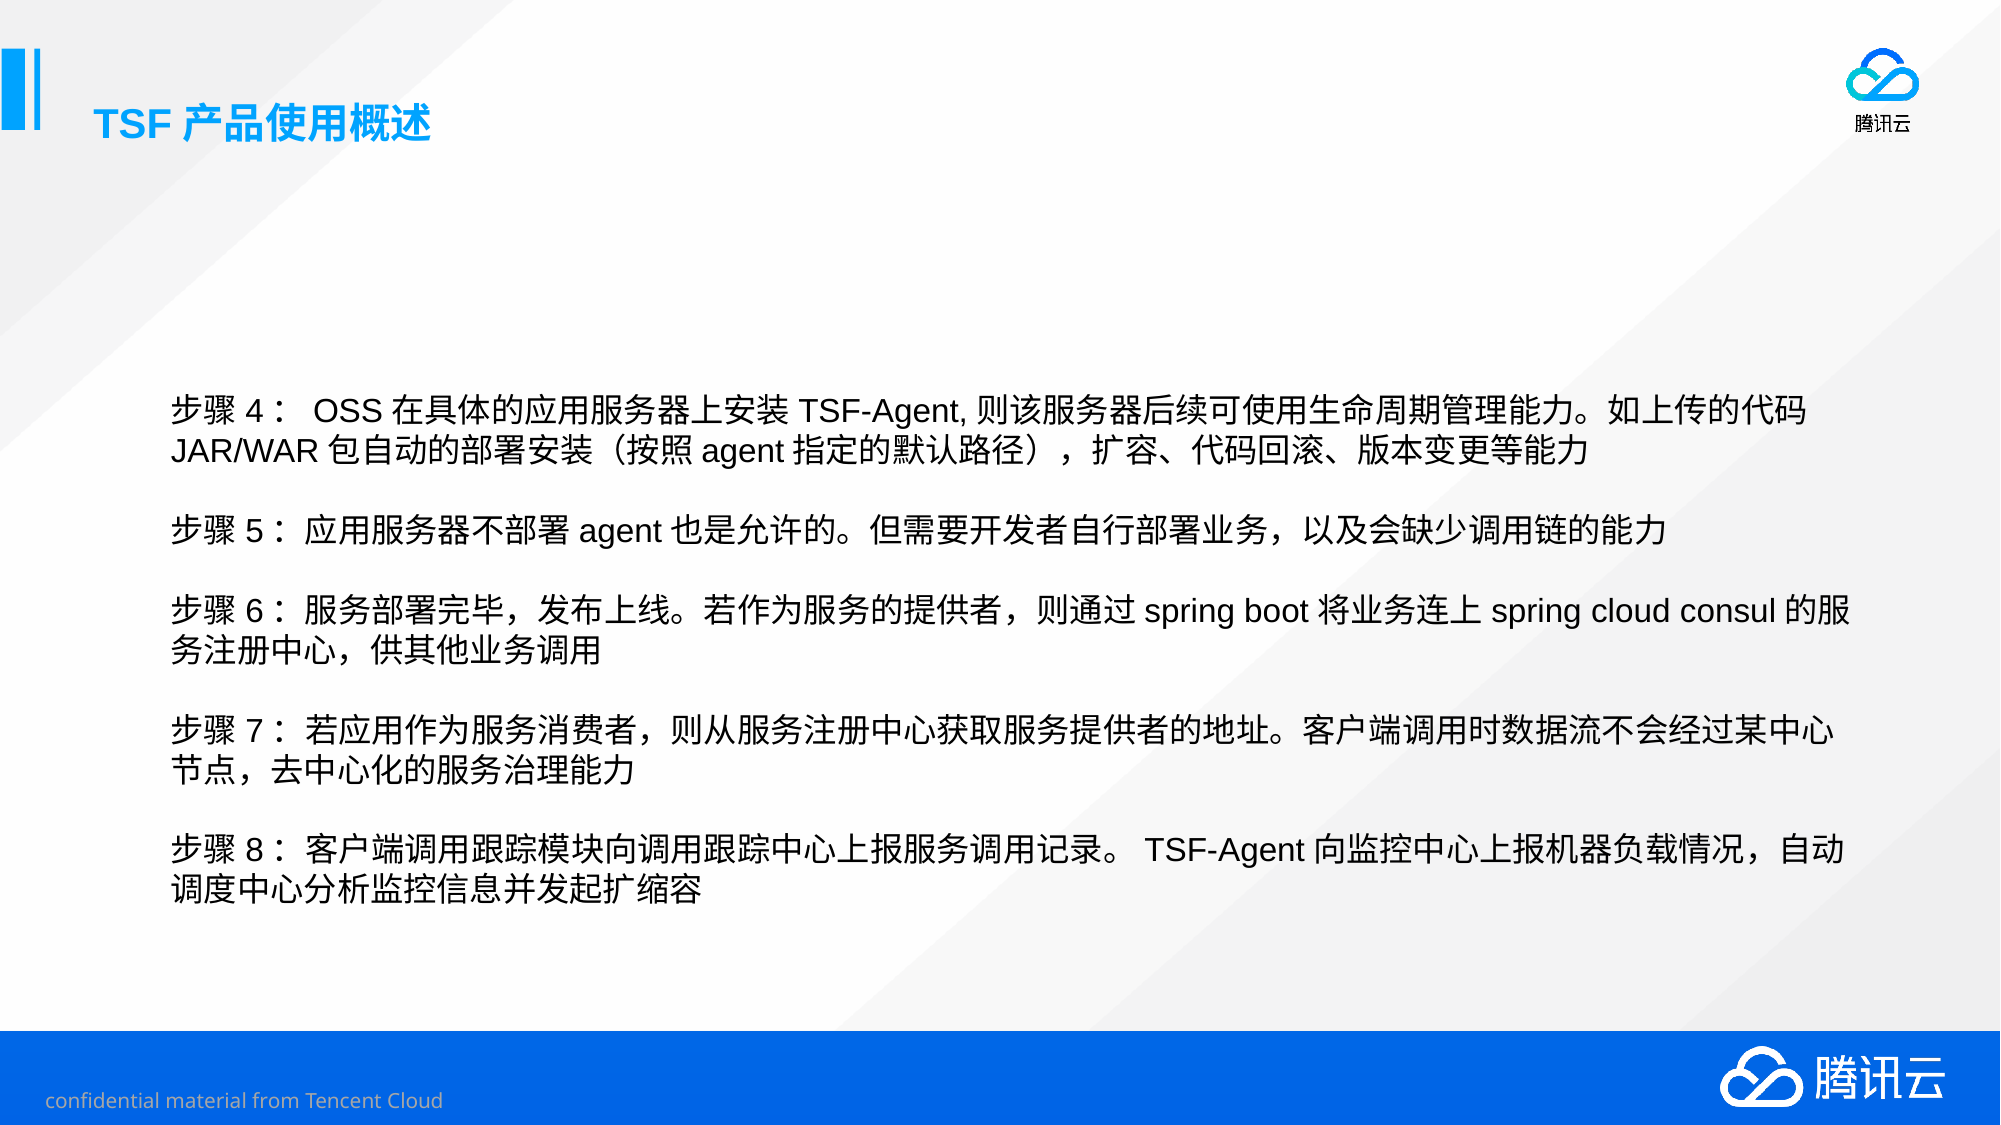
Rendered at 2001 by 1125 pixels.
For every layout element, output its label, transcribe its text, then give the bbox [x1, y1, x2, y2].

text_box [1, 48, 25, 130]
picture [1720, 1046, 1945, 1107]
picture [0, 0, 2001, 1031]
text_box 步骤4：OSS在具体的应用服务器上安装TSF-Agent,则该服务器后续可使用生命周期管理能力。如上传的代码JAR/WAR包自动的部署安装（按照agent指定的默认路径），扩容、代码回滚、版本变更等能力 步骤5：应用服务器不部署agent也是允许的。但需要开发者自行部署业务，以及会缺少调用链的能力 步骤6：服务部署完毕，发布上线。若作为服务的提供者，则通过spring boot将业务连上spring cloud consul的服务注册中心，供其他业务调用 步骤7：若应用作为服务消费者，则从服务注册中心获取服务提供者的地址。客户端调用时数据流不会经过某中心节点，去中心化的服务治理能力 步骤8：客户端调用跟踪模块向调用跟踪中心上报服务调用记录。TSF-Agent向监控中心上报机器负载情况，自动调度中心分析监控信息并发起扩缩容 [163, 222, 1860, 916]
title TSF产品使用概述 [78, 78, 1804, 172]
text_box [34, 48, 41, 130]
